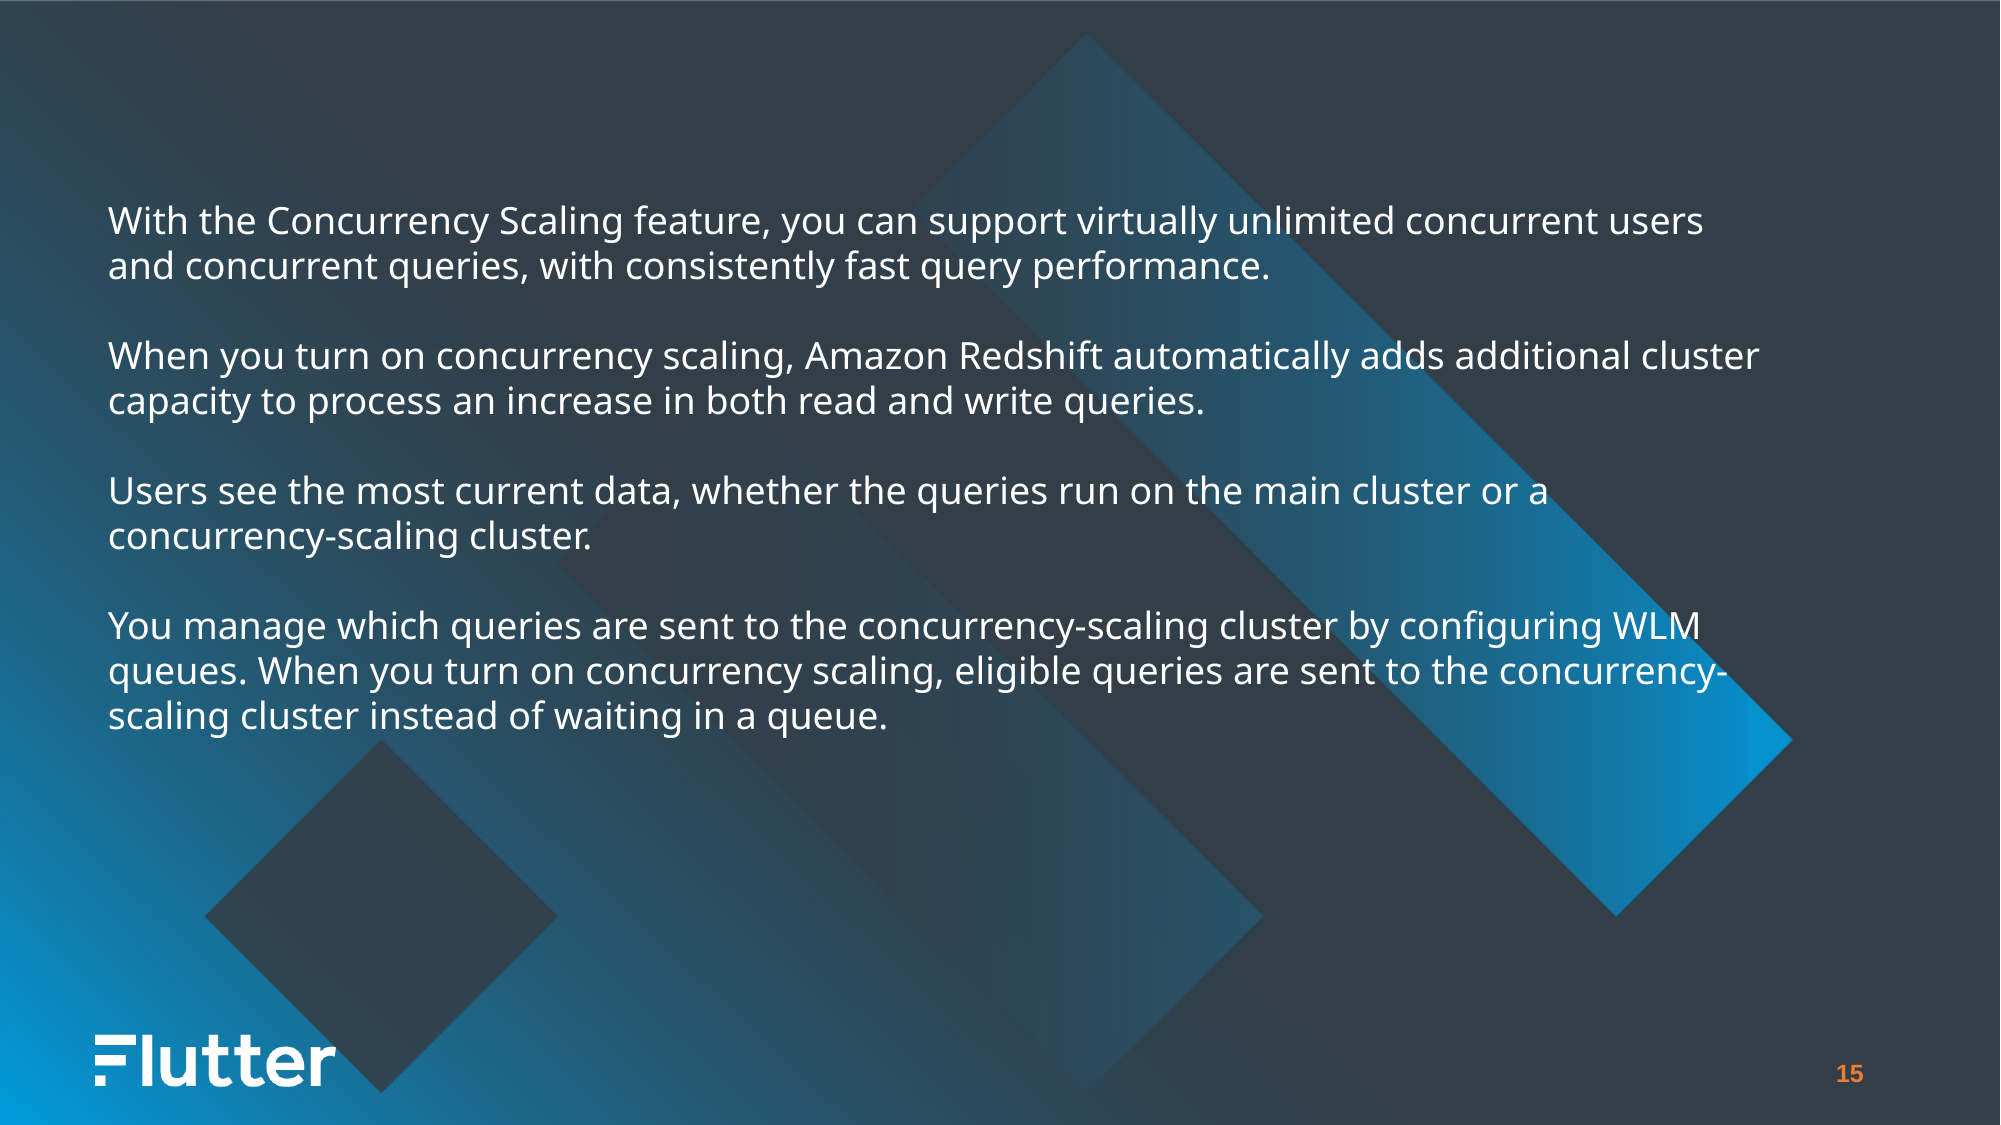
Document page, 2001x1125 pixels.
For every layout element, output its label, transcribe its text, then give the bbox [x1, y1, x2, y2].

picture [0, 0, 2000, 1125]
picture [143, 1035, 152, 1085]
text_box With the Concurrency Scaling feature, you can support virtually unlimited concurrent users and concurrent queries, with consistently fast query performance. When you turn on concurrency scaling, Amazon Redshift automatically adds additional cluster capacity to process an increase in both read and write queries. Users see the most current data, whether the queries run on the main cluster or a concurrency-scaling cluster. You manage which queries are sent to the concurrency-scaling cluster by configuring WLM queues. When you turn on concurrency scaling, eligible queries are sent to the concurrency-scaling cluster instead of waiting in a queue. [93, 189, 1784, 745]
picture [96, 1076, 105, 1085]
picture [96, 1056, 125, 1065]
picture [96, 1035, 135, 1044]
